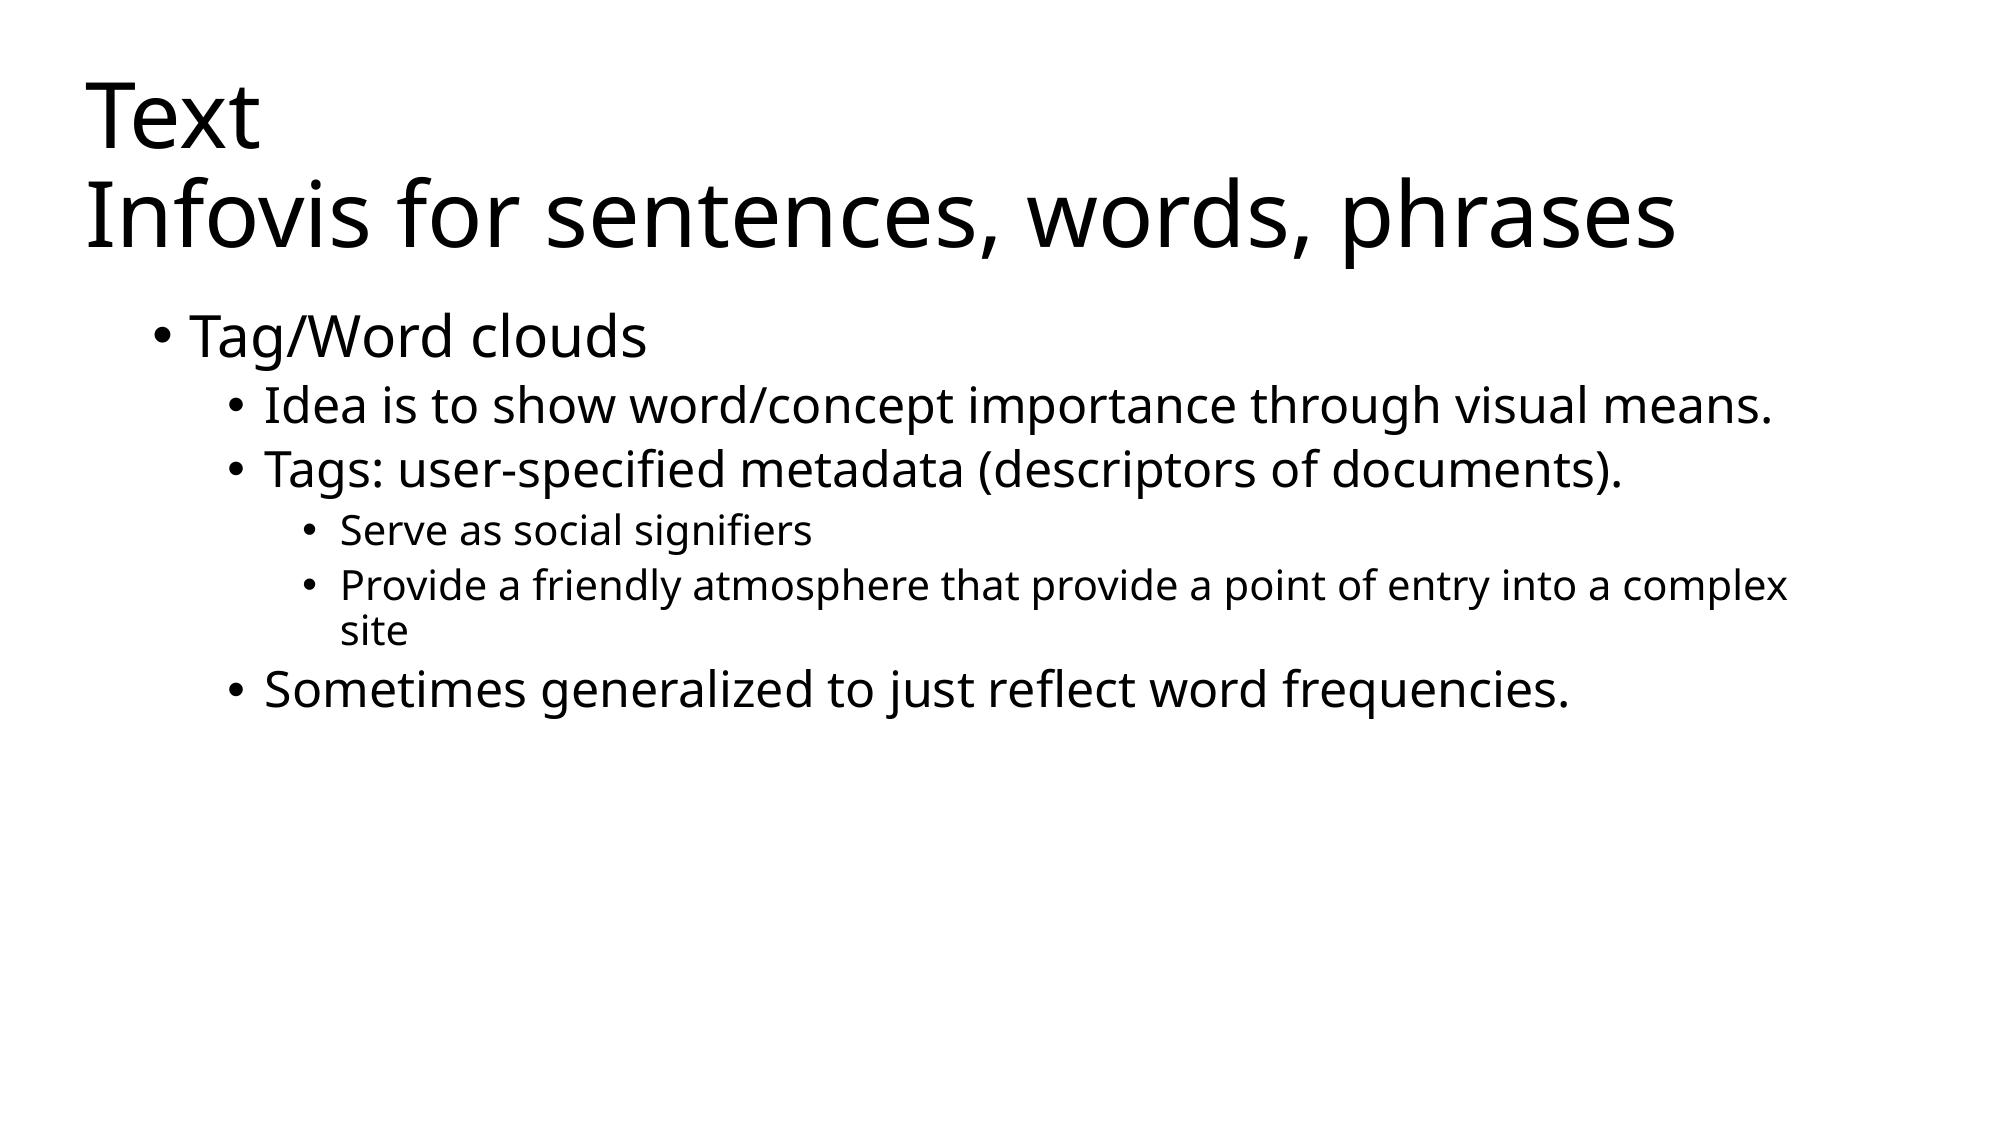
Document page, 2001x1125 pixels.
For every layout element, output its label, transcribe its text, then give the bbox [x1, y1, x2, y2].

list Tag/Word clouds Idea is to show word/concept importance through visual means. Tags: user-specified metadata (descriptors of documents). Serve as social signifiers Provide a friendly atmosphere that provide a point of entry into a complex site Sometimes generalized to just reflect word frequencies. [137, 299, 1863, 1014]
title Text Infovis for sentences, words, phrases [70, 59, 1932, 278]
